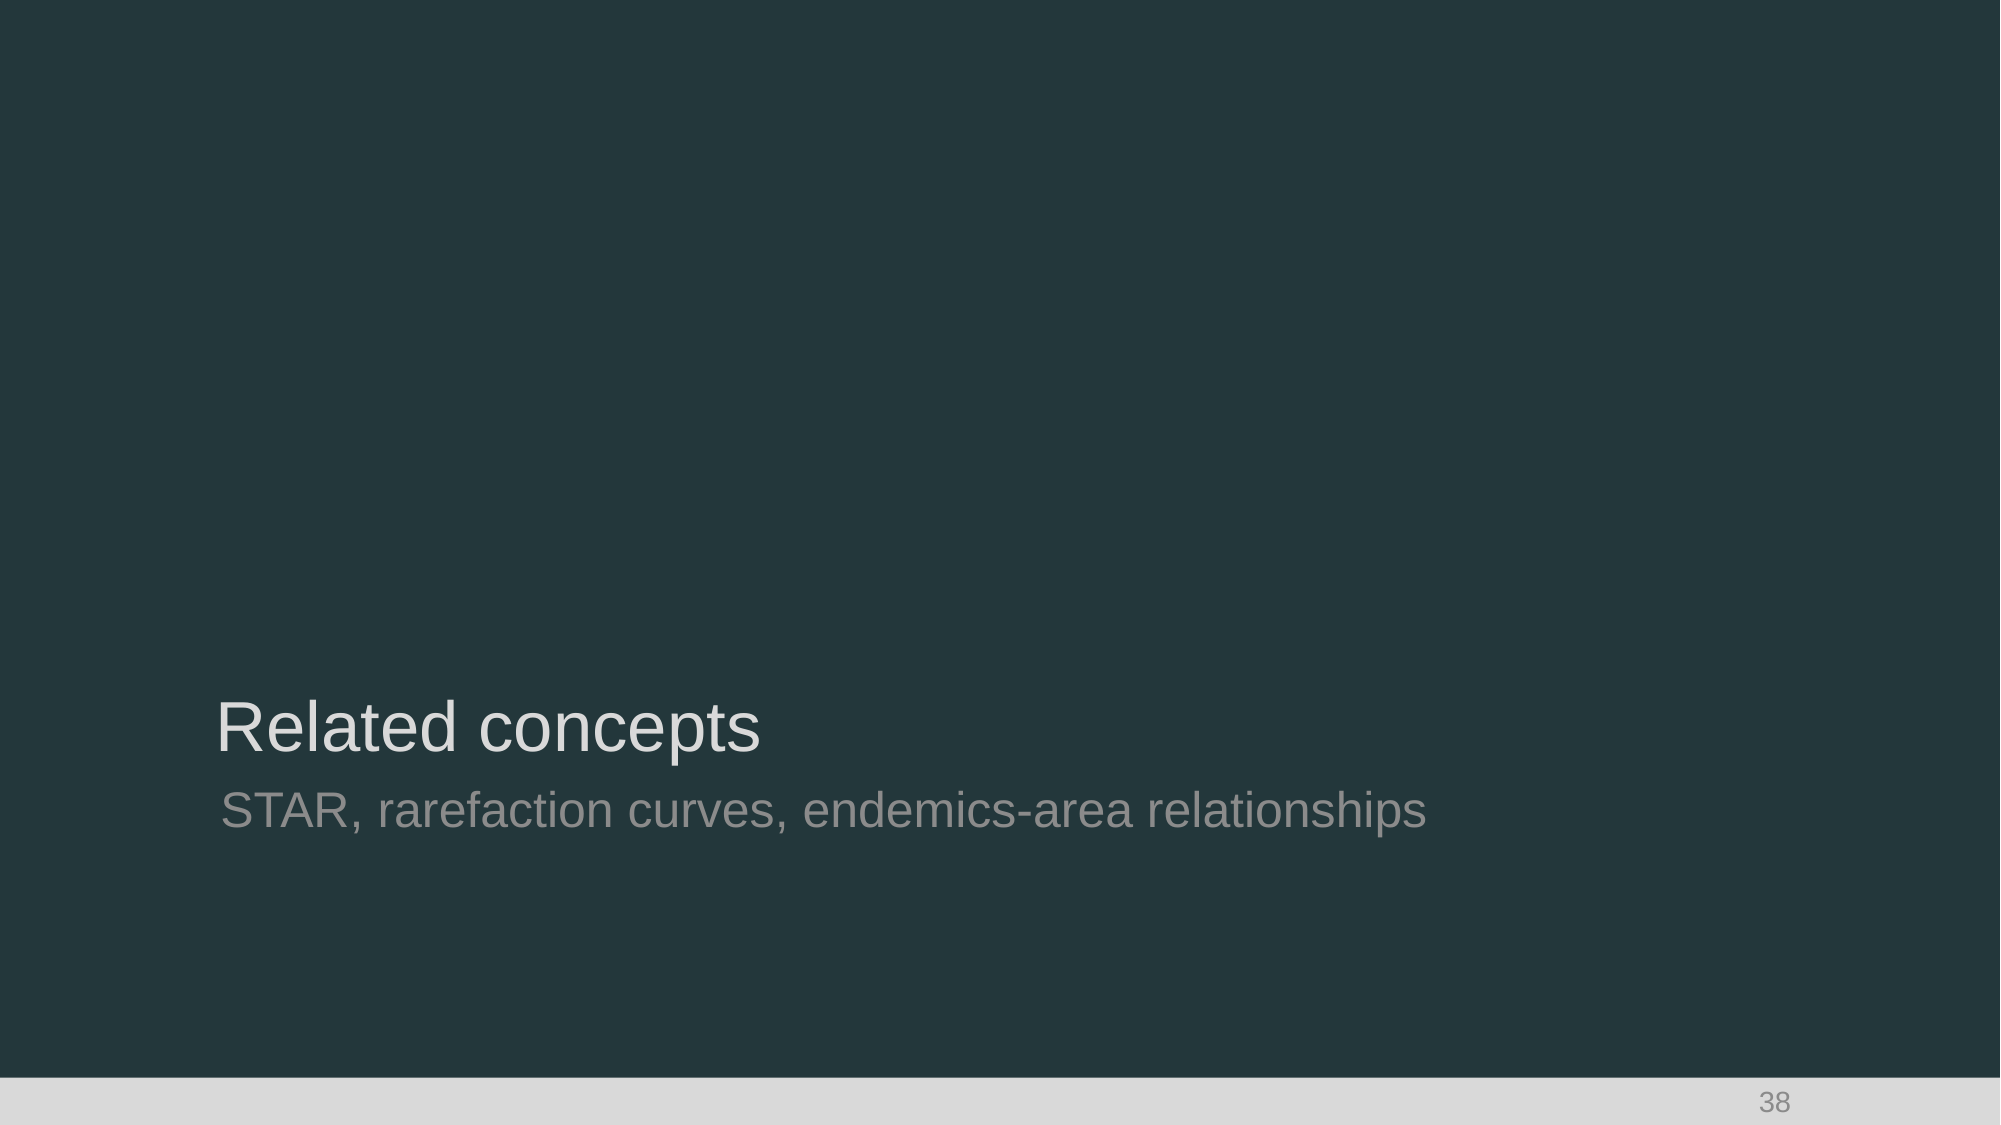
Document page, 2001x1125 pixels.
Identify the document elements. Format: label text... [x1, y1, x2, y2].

slide_number 38 [1550, 1077, 2000, 1125]
footer [0, 1077, 1550, 1125]
title Related concepts [200, 306, 1926, 775]
list STAR, rarefaction curves, endemics-area relationships [205, 776, 1931, 1023]
